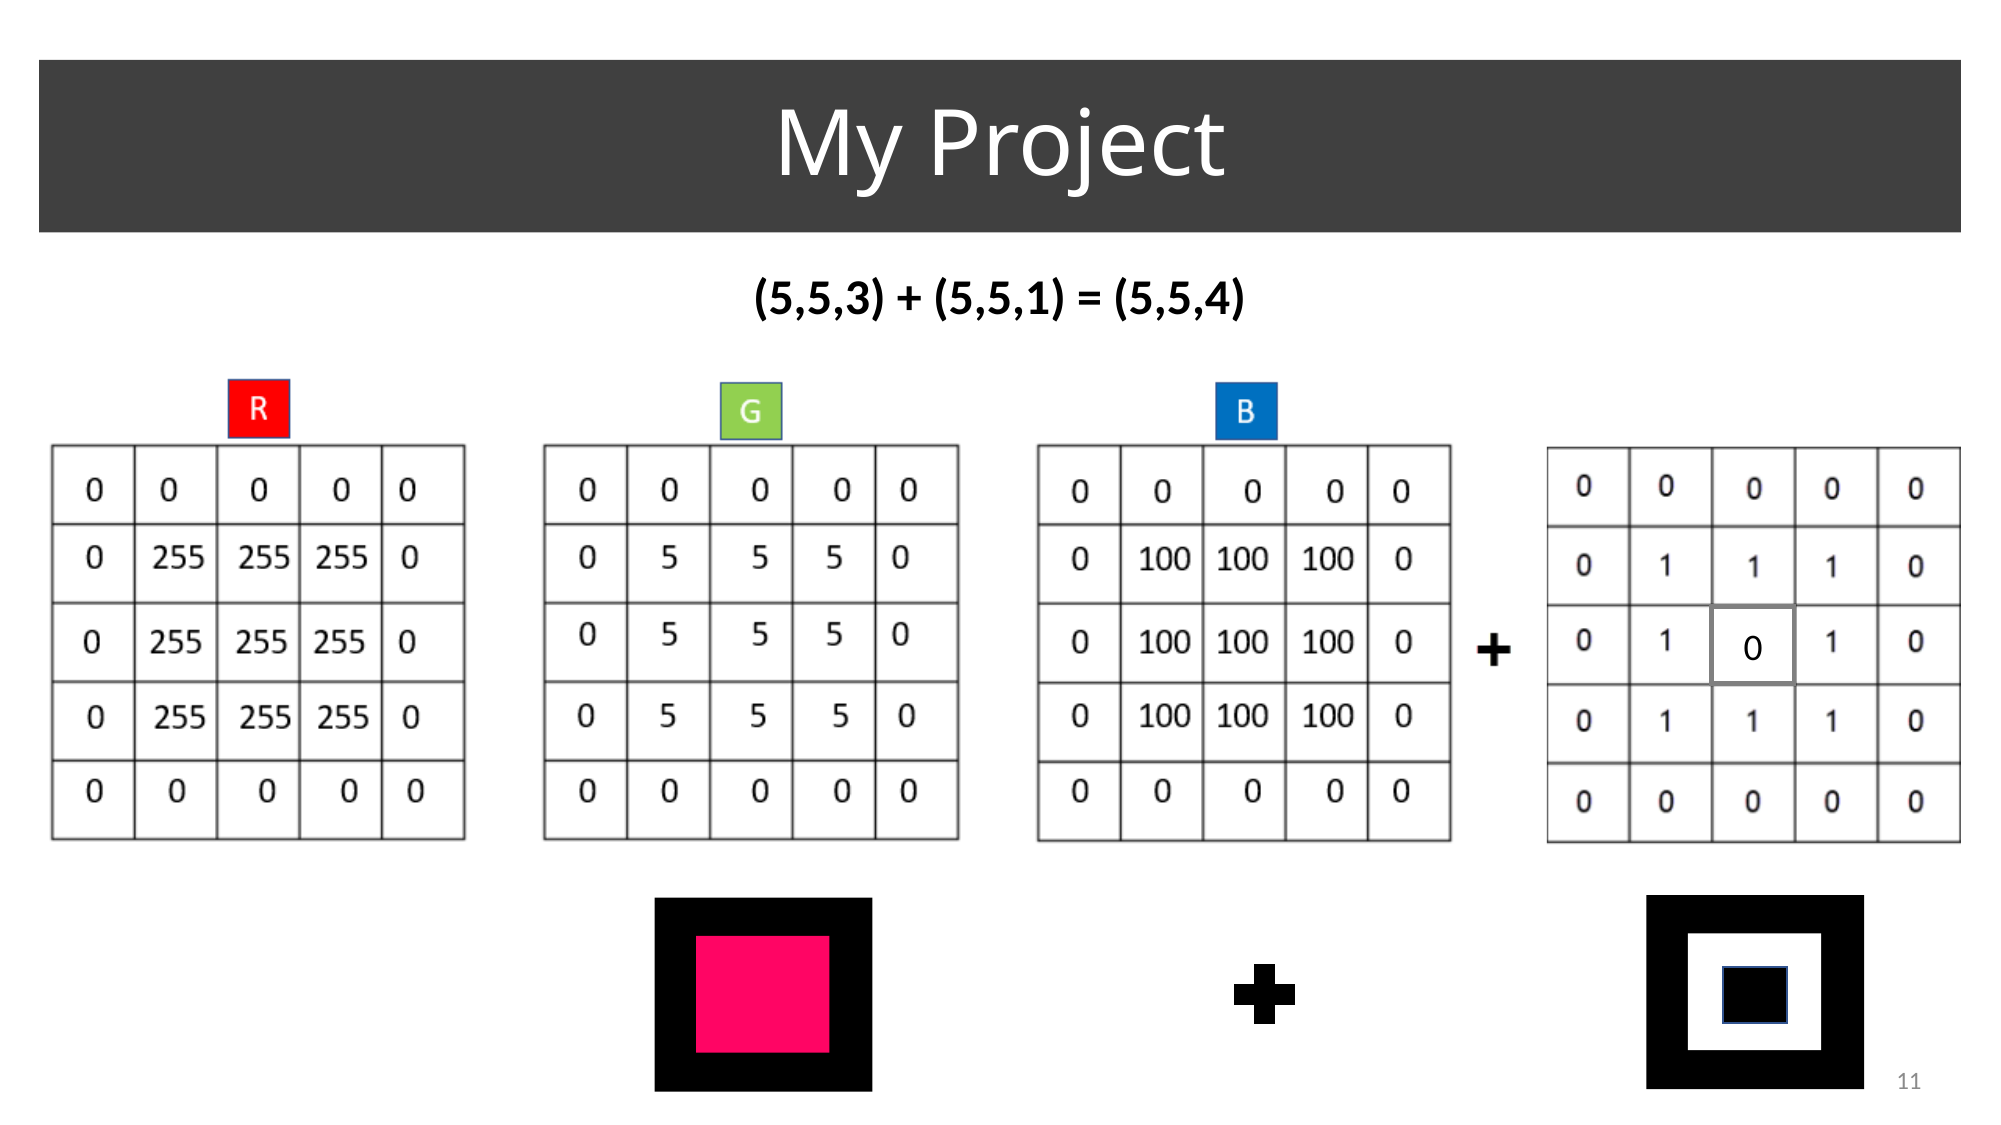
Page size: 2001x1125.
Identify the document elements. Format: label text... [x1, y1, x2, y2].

picture [38, 373, 1961, 845]
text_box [654, 897, 873, 1092]
text_box [1234, 964, 1295, 1024]
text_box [1646, 895, 1865, 1090]
text_box (5,5,3) + (5,5,1) = (5,5,4) [738, 257, 1262, 333]
slide_number 11 [1486, 1049, 1937, 1110]
title My Project [39, 59, 1961, 233]
